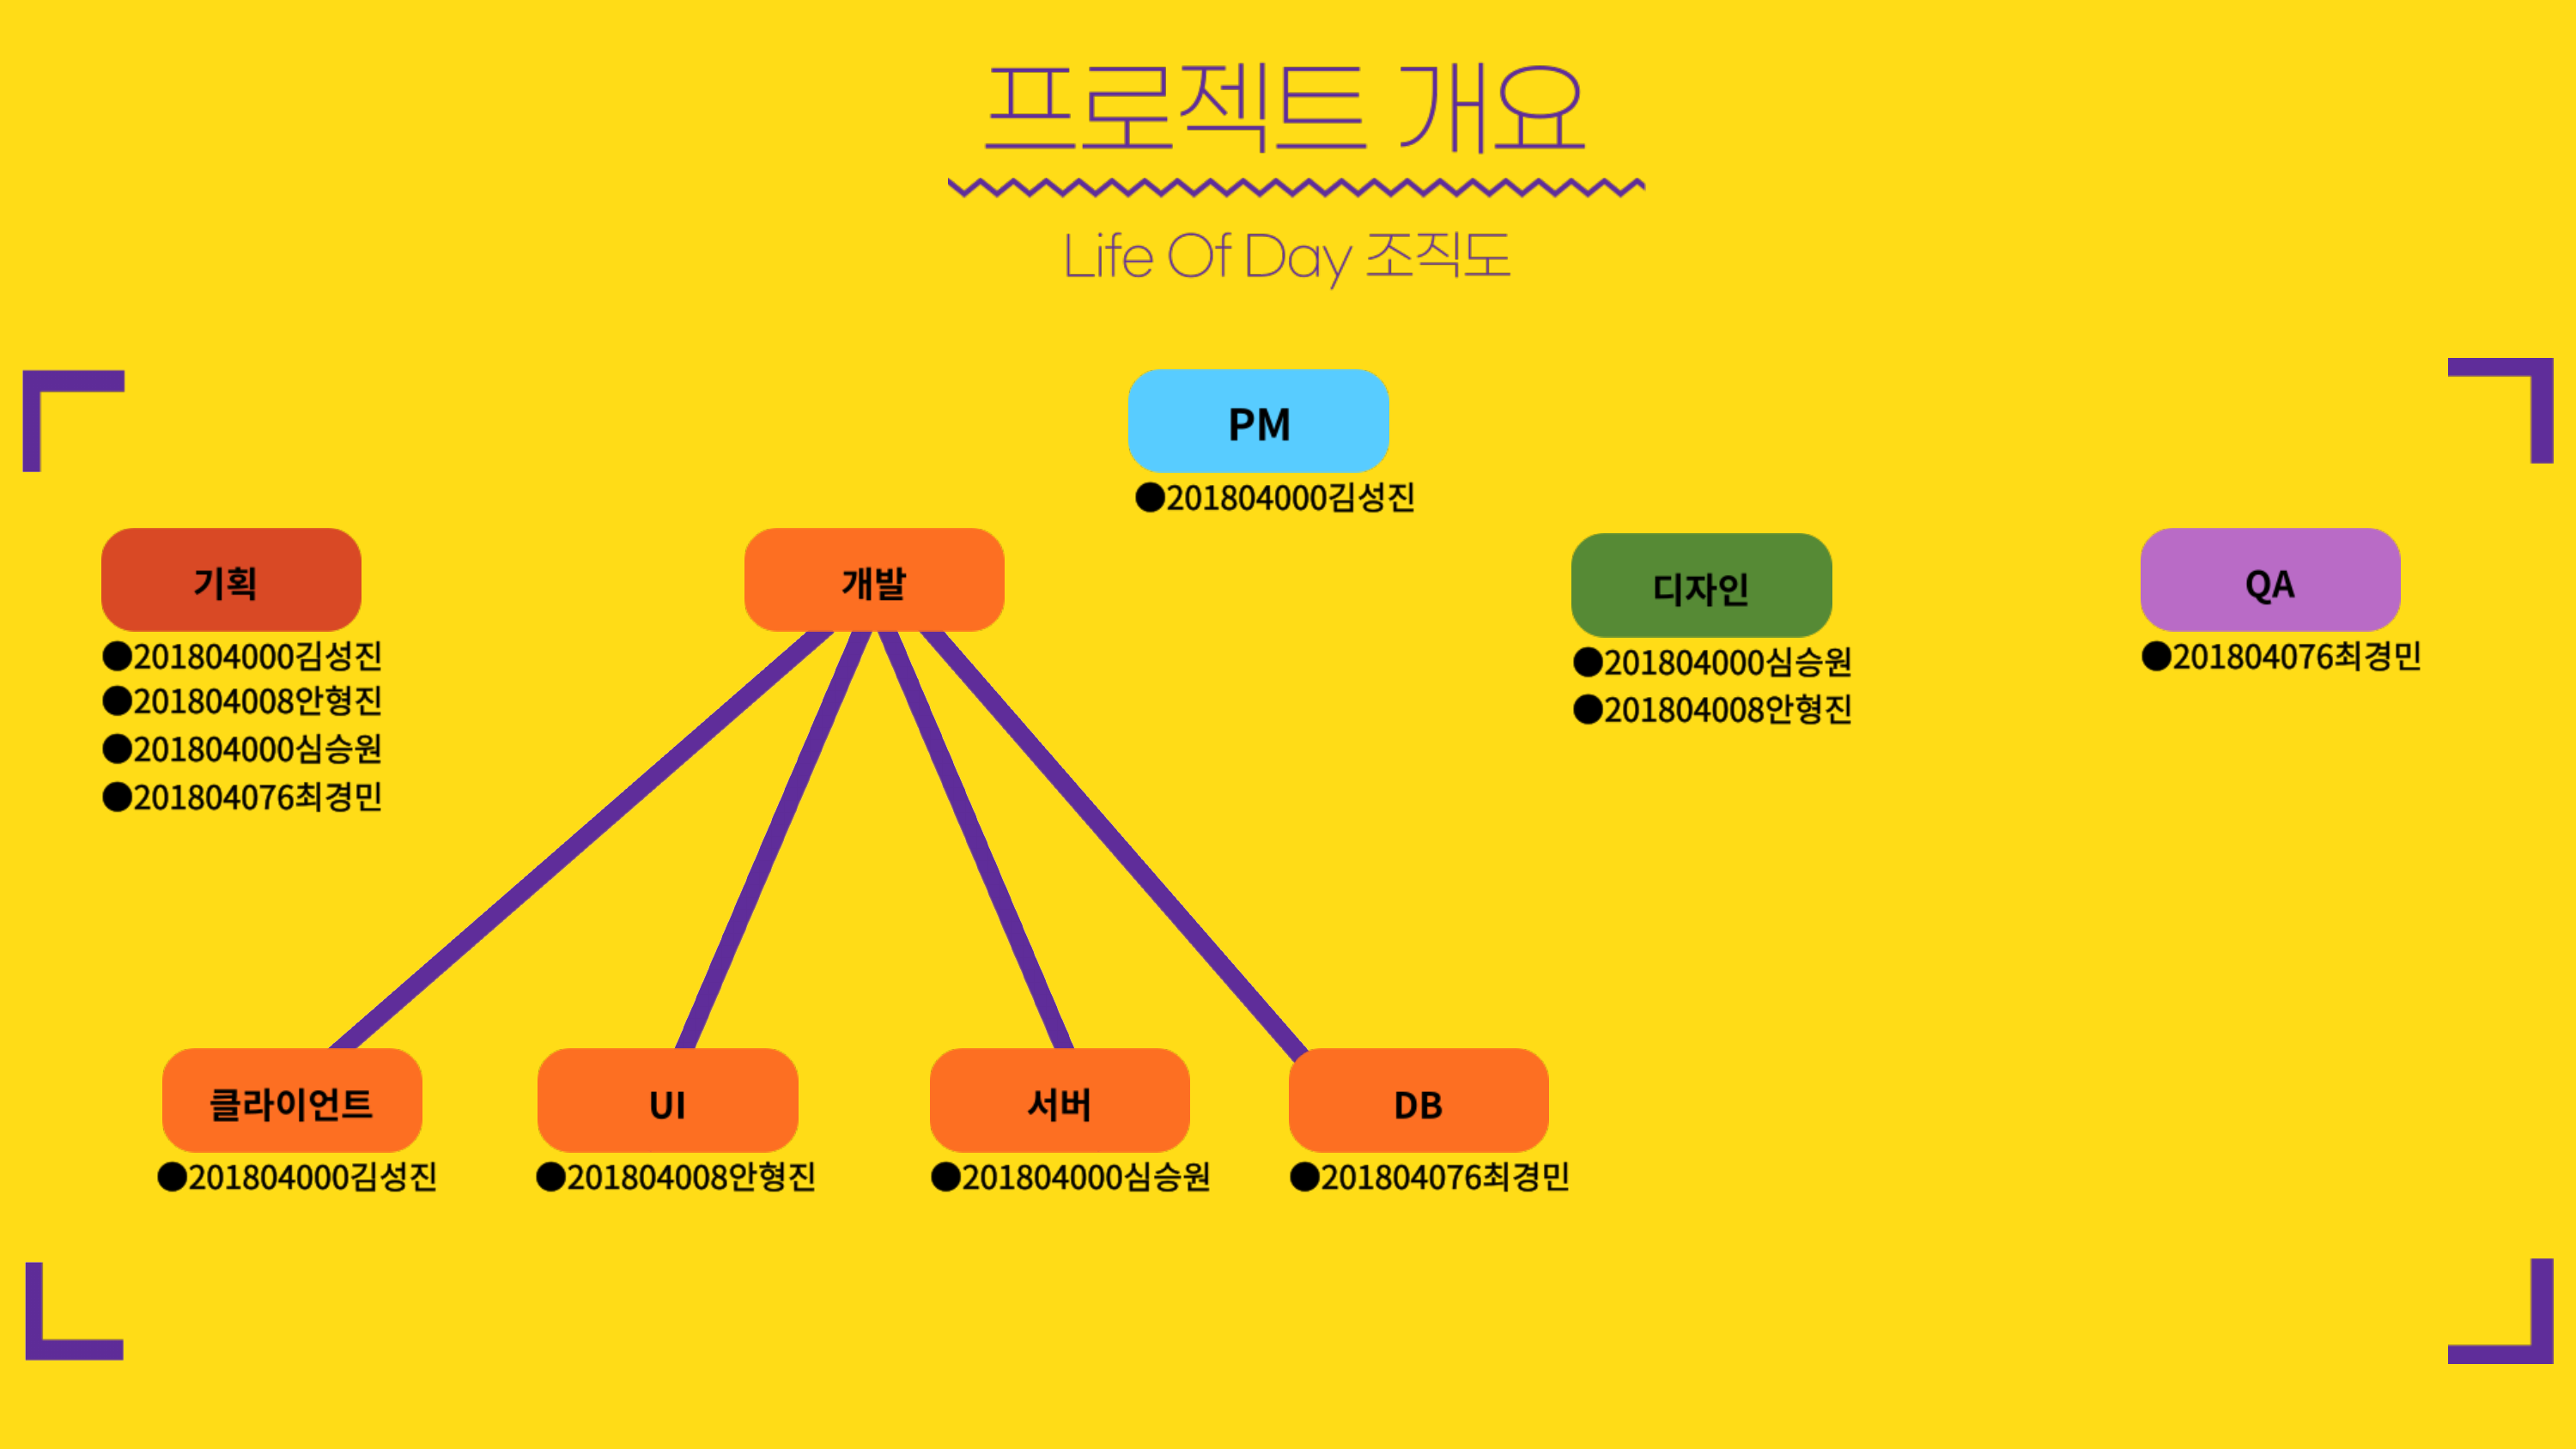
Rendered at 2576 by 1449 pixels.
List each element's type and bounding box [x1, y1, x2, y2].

picture [2136, 627, 2438, 692]
text_box [161, 1048, 422, 1146]
picture [96, 627, 398, 833]
picture [1113, 853, 1306, 1055]
picture [1284, 1147, 1586, 1213]
picture [106, 552, 276, 621]
text_box [744, 527, 1005, 633]
text_box [246, 832, 782, 853]
picture [530, 1147, 832, 1213]
picture [2162, 552, 2313, 622]
picture [1310, 1073, 1461, 1143]
text_box [948, 178, 1646, 198]
picture [972, 853, 1073, 1048]
text_box [2448, 1258, 2554, 1364]
picture [766, 552, 924, 621]
picture [951, 1073, 1109, 1143]
picture [1129, 385, 1431, 533]
picture [578, 633, 834, 832]
picture [330, 853, 580, 1048]
text_box [2141, 527, 2401, 625]
picture [675, 853, 778, 1048]
picture [914, 28, 1640, 320]
picture [184, 1073, 391, 1143]
text_box [783, 832, 1447, 853]
picture [629, 1073, 704, 1143]
text_box [1128, 368, 1389, 467]
text_box [22, 368, 126, 472]
text_box [1571, 533, 1832, 631]
text_box [1288, 1048, 1549, 1146]
picture [925, 1147, 1227, 1213]
picture [1594, 558, 1768, 628]
picture [878, 633, 982, 832]
text_box [538, 1048, 799, 1146]
picture [768, 633, 872, 832]
picture [151, 1147, 453, 1213]
picture [1566, 632, 1869, 745]
text_box [2448, 358, 2554, 464]
text_box [101, 527, 361, 625]
picture [920, 633, 1117, 832]
text_box [25, 1262, 124, 1361]
text_box [929, 1048, 1190, 1146]
